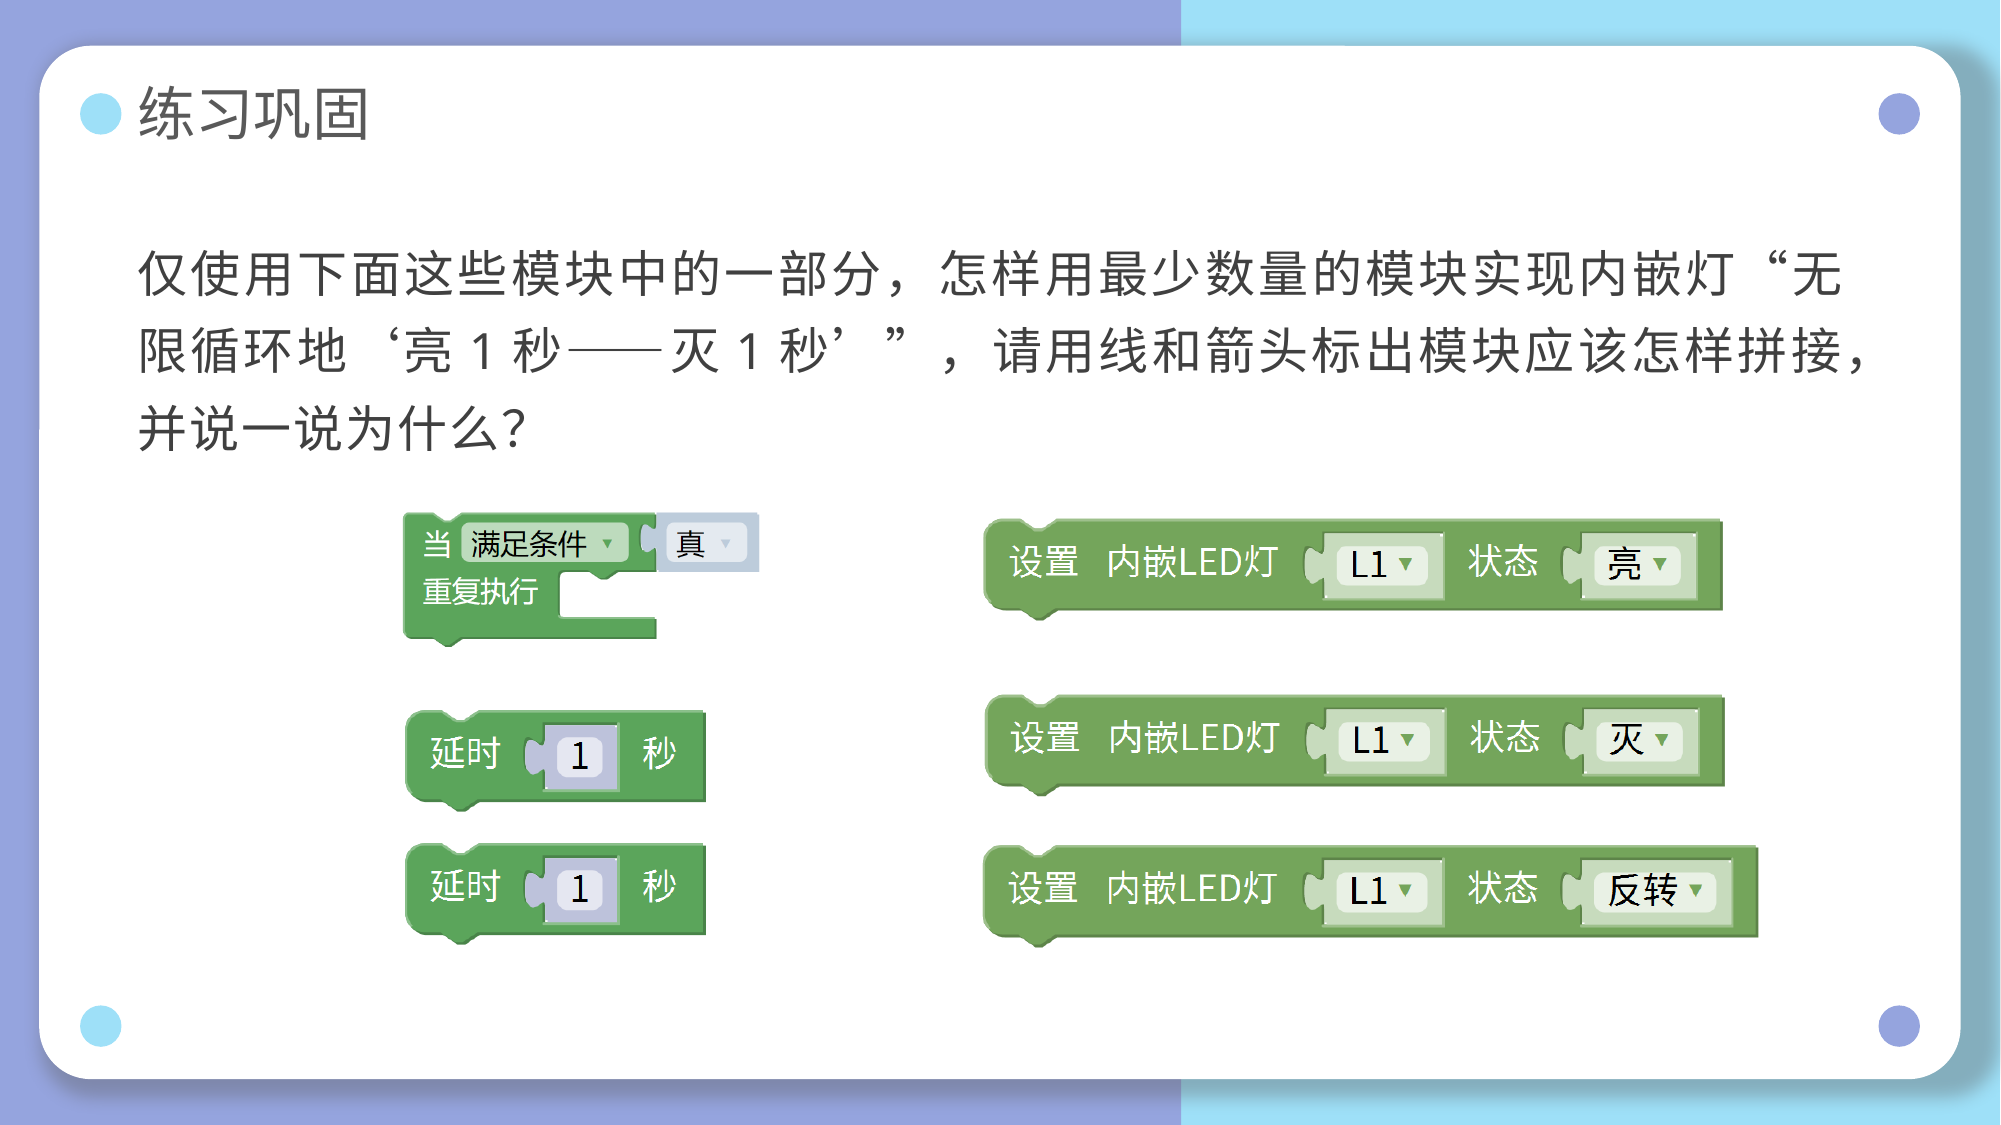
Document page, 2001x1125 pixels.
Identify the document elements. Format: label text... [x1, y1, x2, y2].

title 练习巩固 [137, 77, 976, 157]
picture [397, 509, 764, 651]
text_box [397, 509, 1773, 954]
list 仅使用下面这些模块中的一部分，怎样用最少数量的模块实现内嵌灯“无限循环地‘亮1秒——灭1秒’”，请用线和箭头标出模块应该怎样拼接，并说一说为什么？ [137, 216, 1845, 1026]
